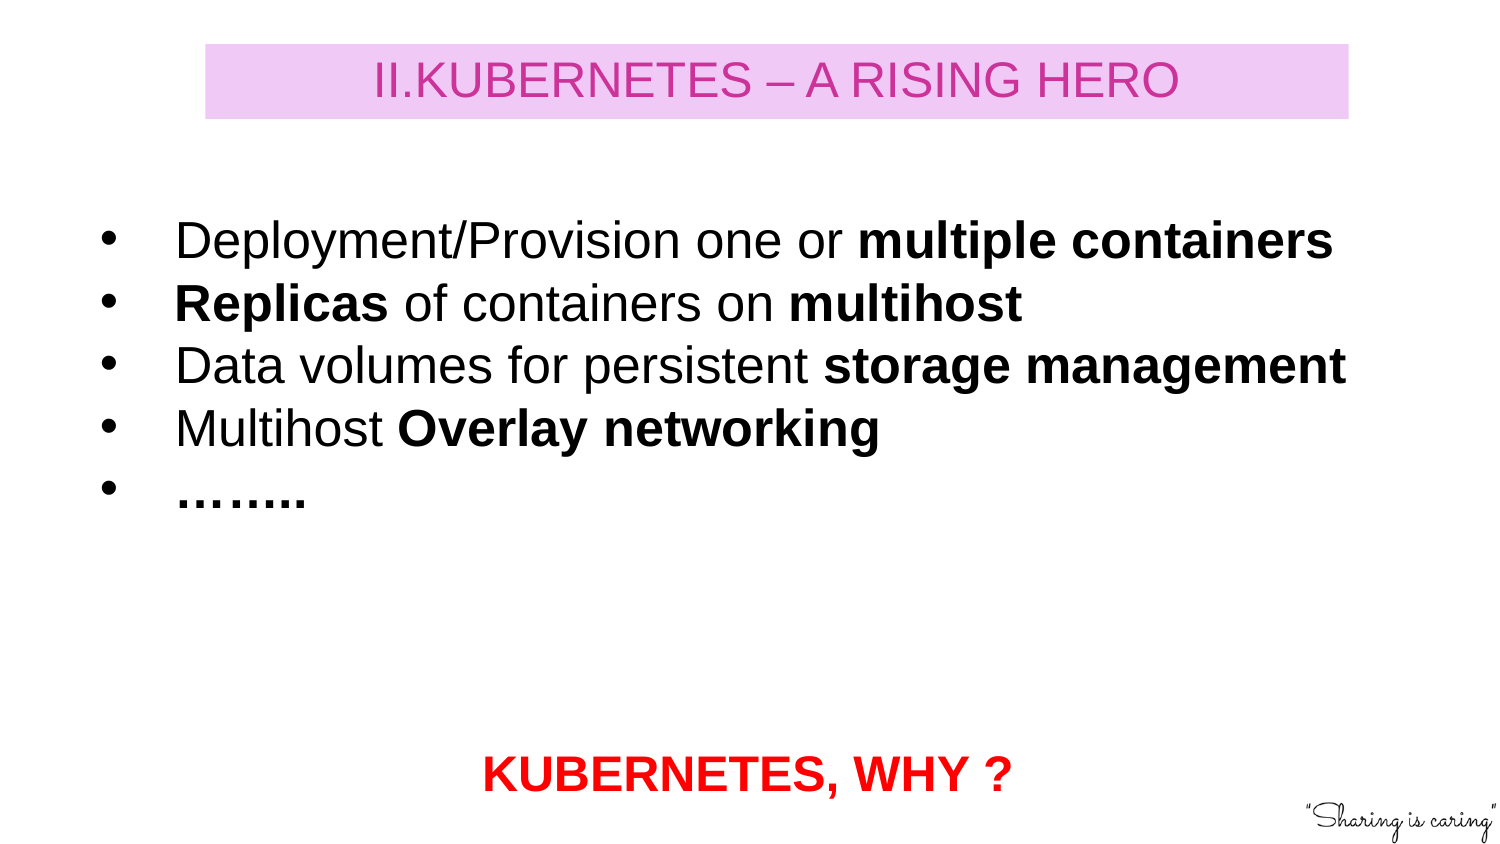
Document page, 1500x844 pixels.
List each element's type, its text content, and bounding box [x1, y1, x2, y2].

text_box KUBERNETES, WHY ? [467, 699, 1032, 844]
text_box Deployment/Provision one or multiple containers Replicas of containers on multihost Data volumes for persistent storage management Multihost Overlay networking …….. [85, 199, 1489, 527]
picture [1302, 797, 1500, 844]
text_box II.KUBERNETES – A RISING HERO [205, 44, 1349, 119]
